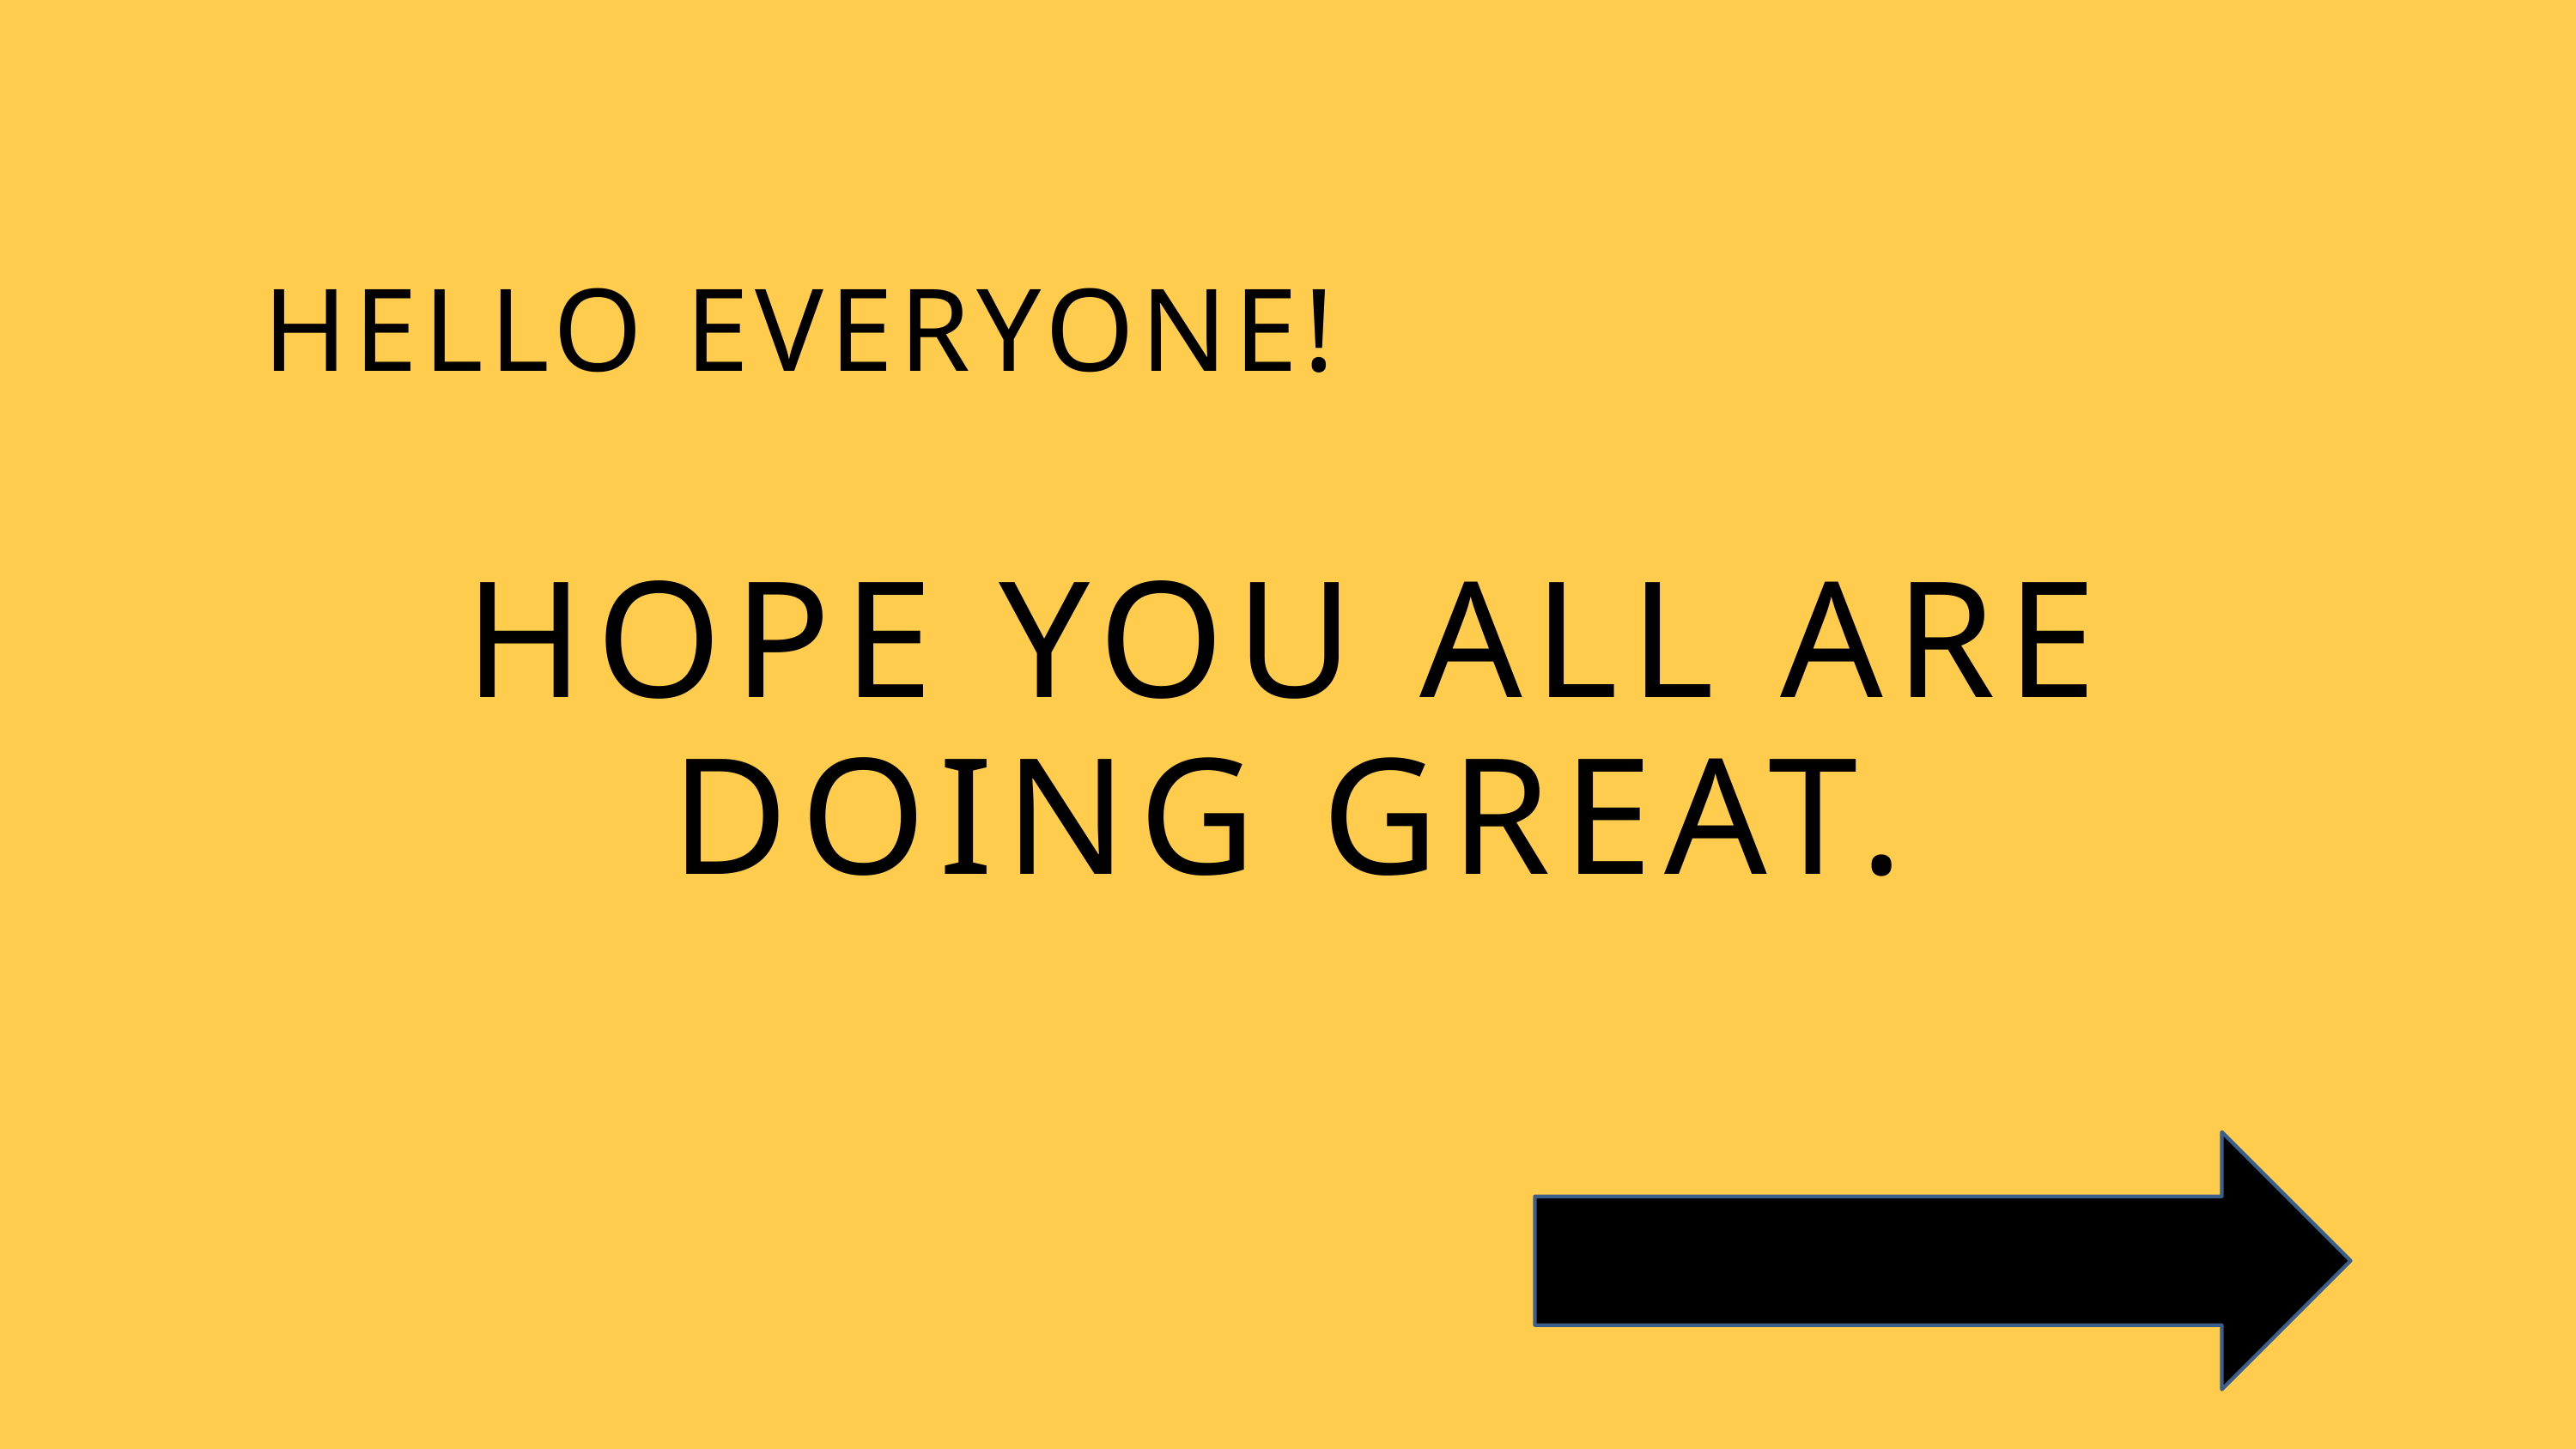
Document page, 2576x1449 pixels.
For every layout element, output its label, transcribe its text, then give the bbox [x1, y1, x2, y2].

text_box HELLO EVERYONE! [144, 303, 1455, 395]
text_box HOPE YOU ALL ARE DOING GREAT. [144, 552, 2432, 907]
text_box [1533, 1130, 2353, 1391]
